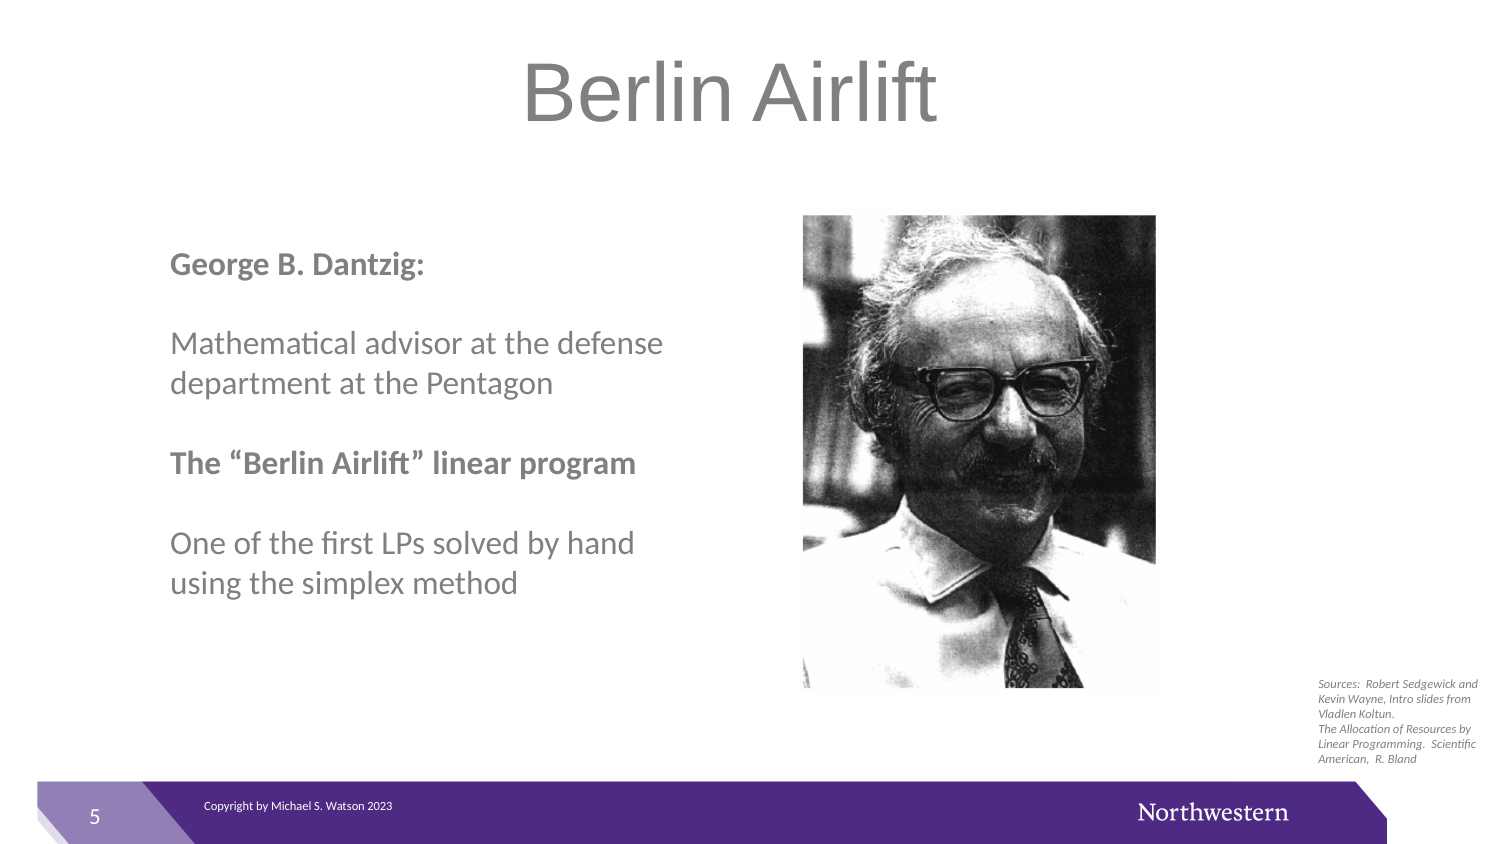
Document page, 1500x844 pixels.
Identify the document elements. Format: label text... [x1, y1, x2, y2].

text_box George B. Dantzig: Mathematical advisor at the defense department at the Pentagon The “Berlin Airlift” linear program One of the first LPs solved by hand using the simplex method [155, 234, 715, 689]
picture [0, 0, 1499, 844]
title Berlin Airlift [55, 17, 1406, 158]
text_box Sources: Robert Sedgewick and Kevin Wayne, Intro slides from Vladlen Koltun. The Allocation of Resources by Linear Programming. Scientific American, R. Bland [1303, 668, 1500, 773]
